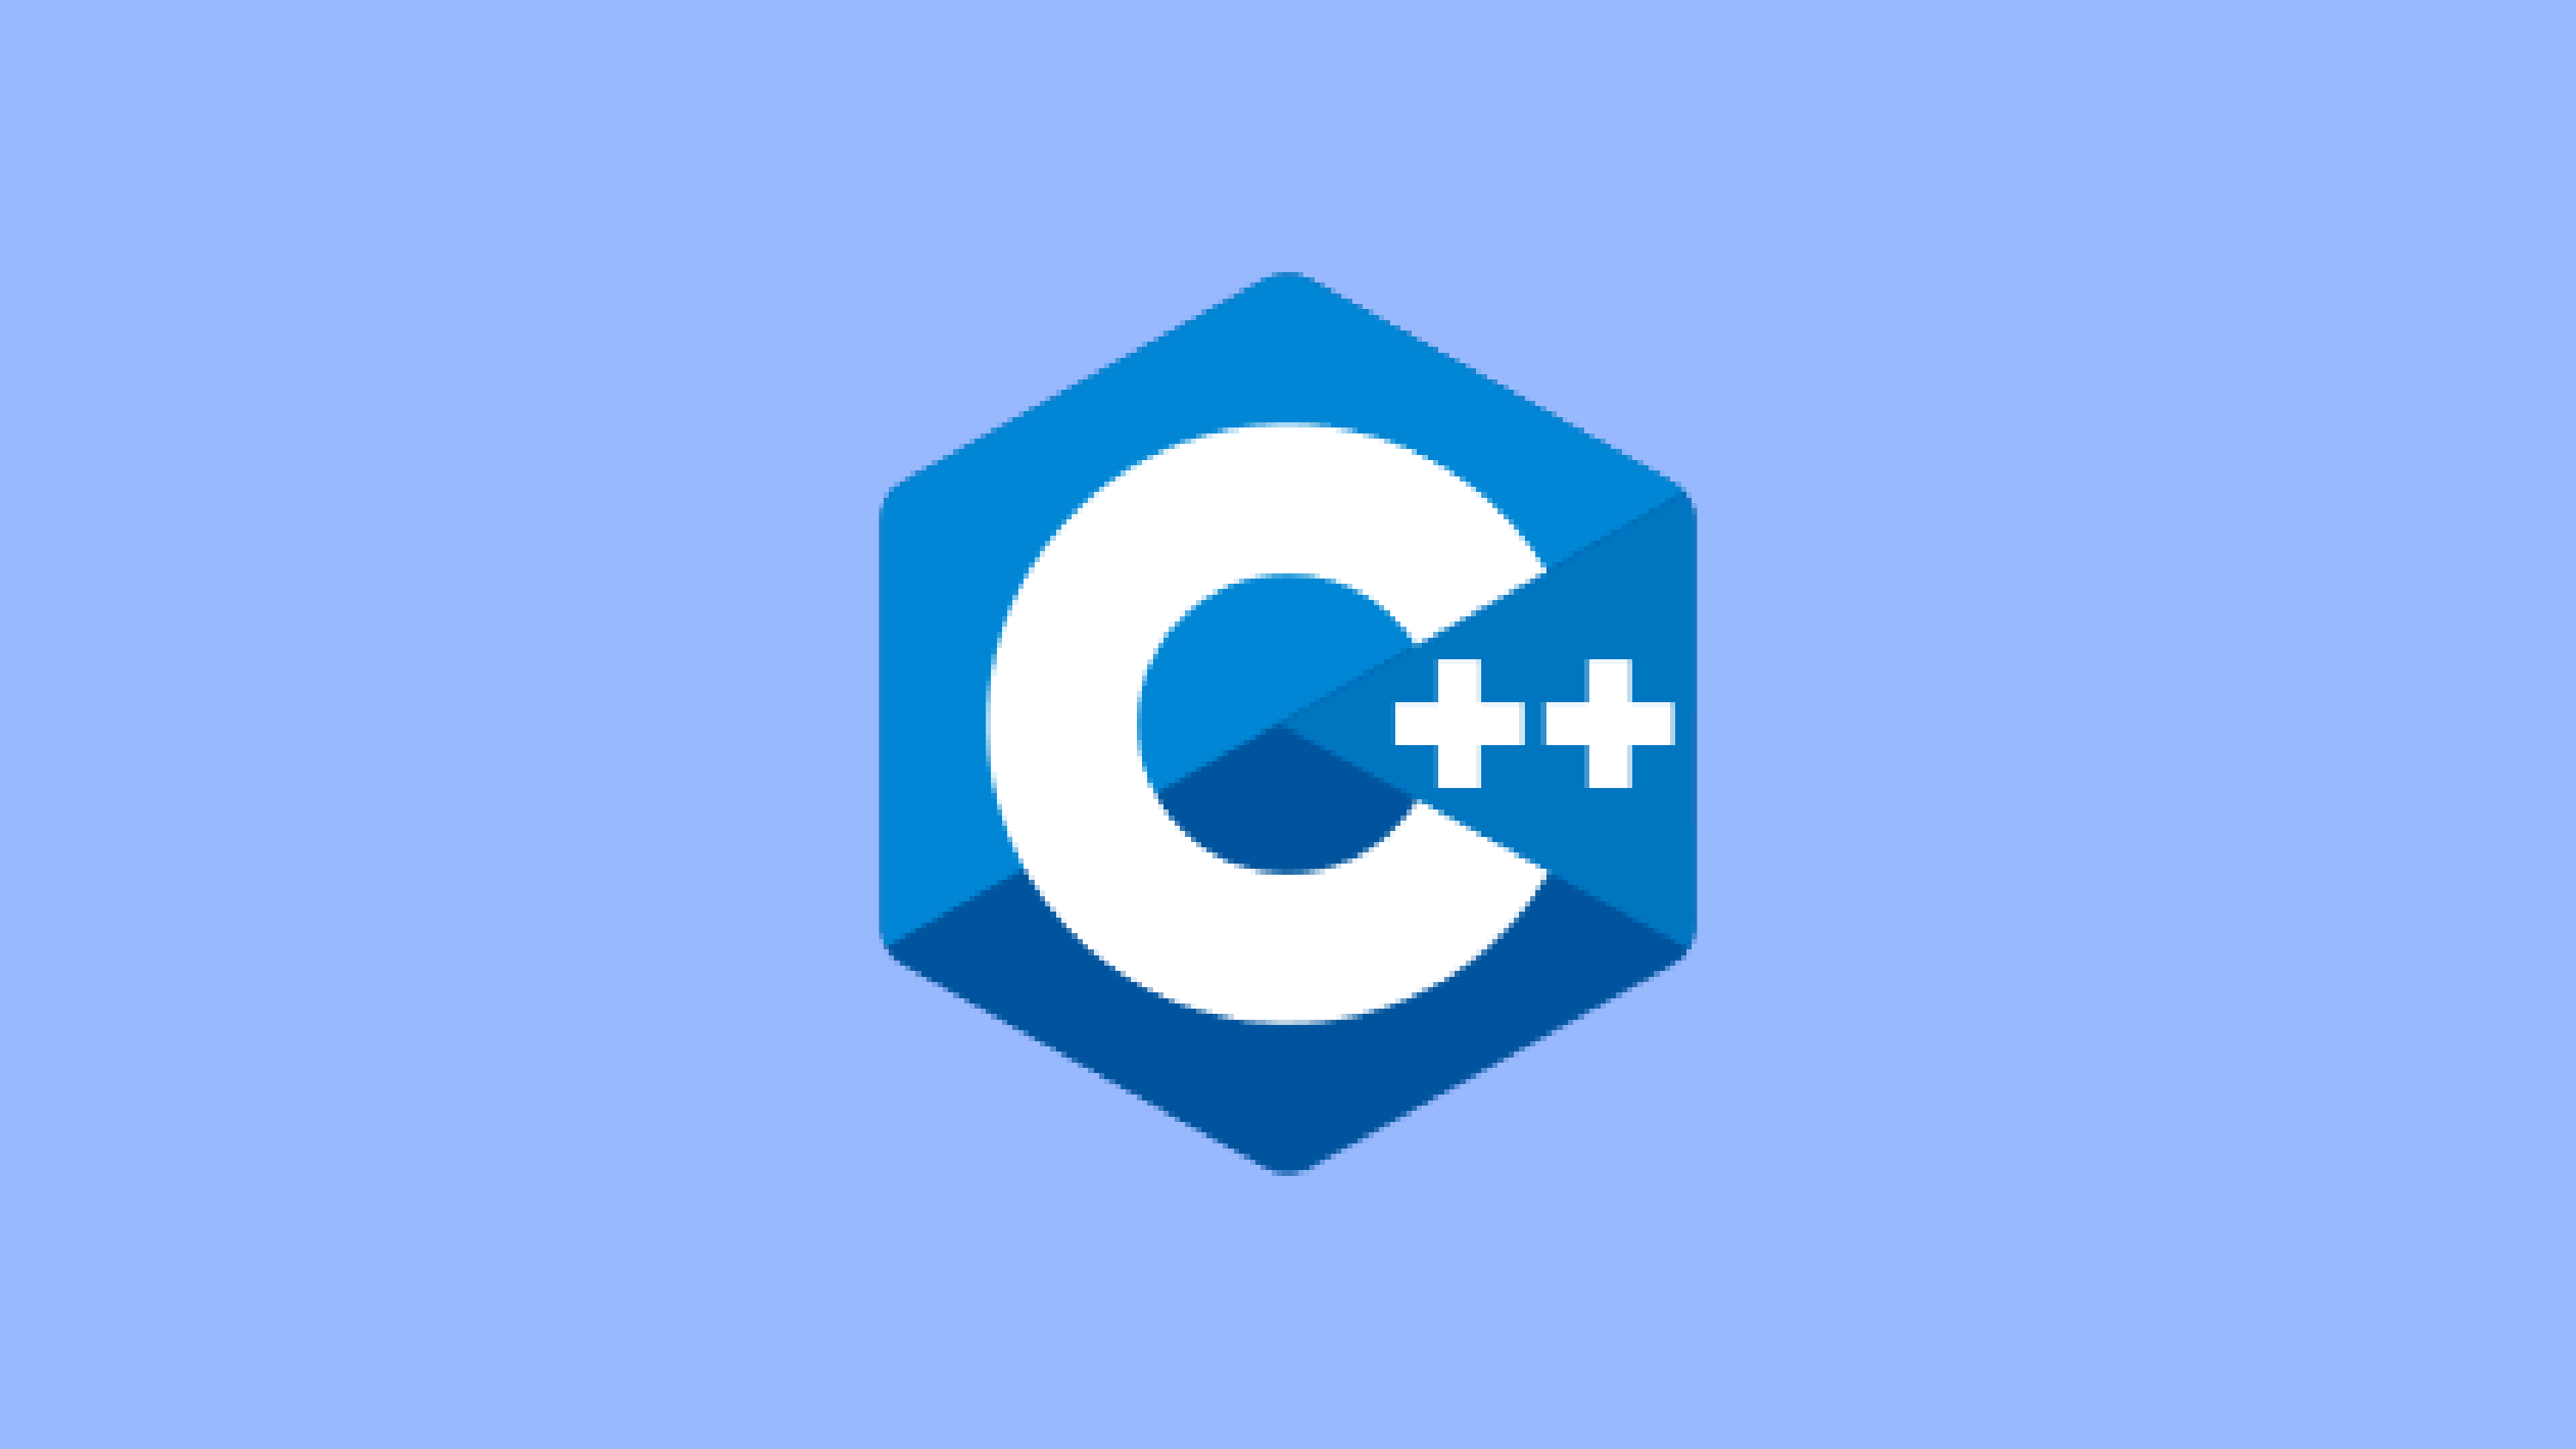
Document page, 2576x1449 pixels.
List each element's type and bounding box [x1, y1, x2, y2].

text_box [878, 272, 1698, 1177]
